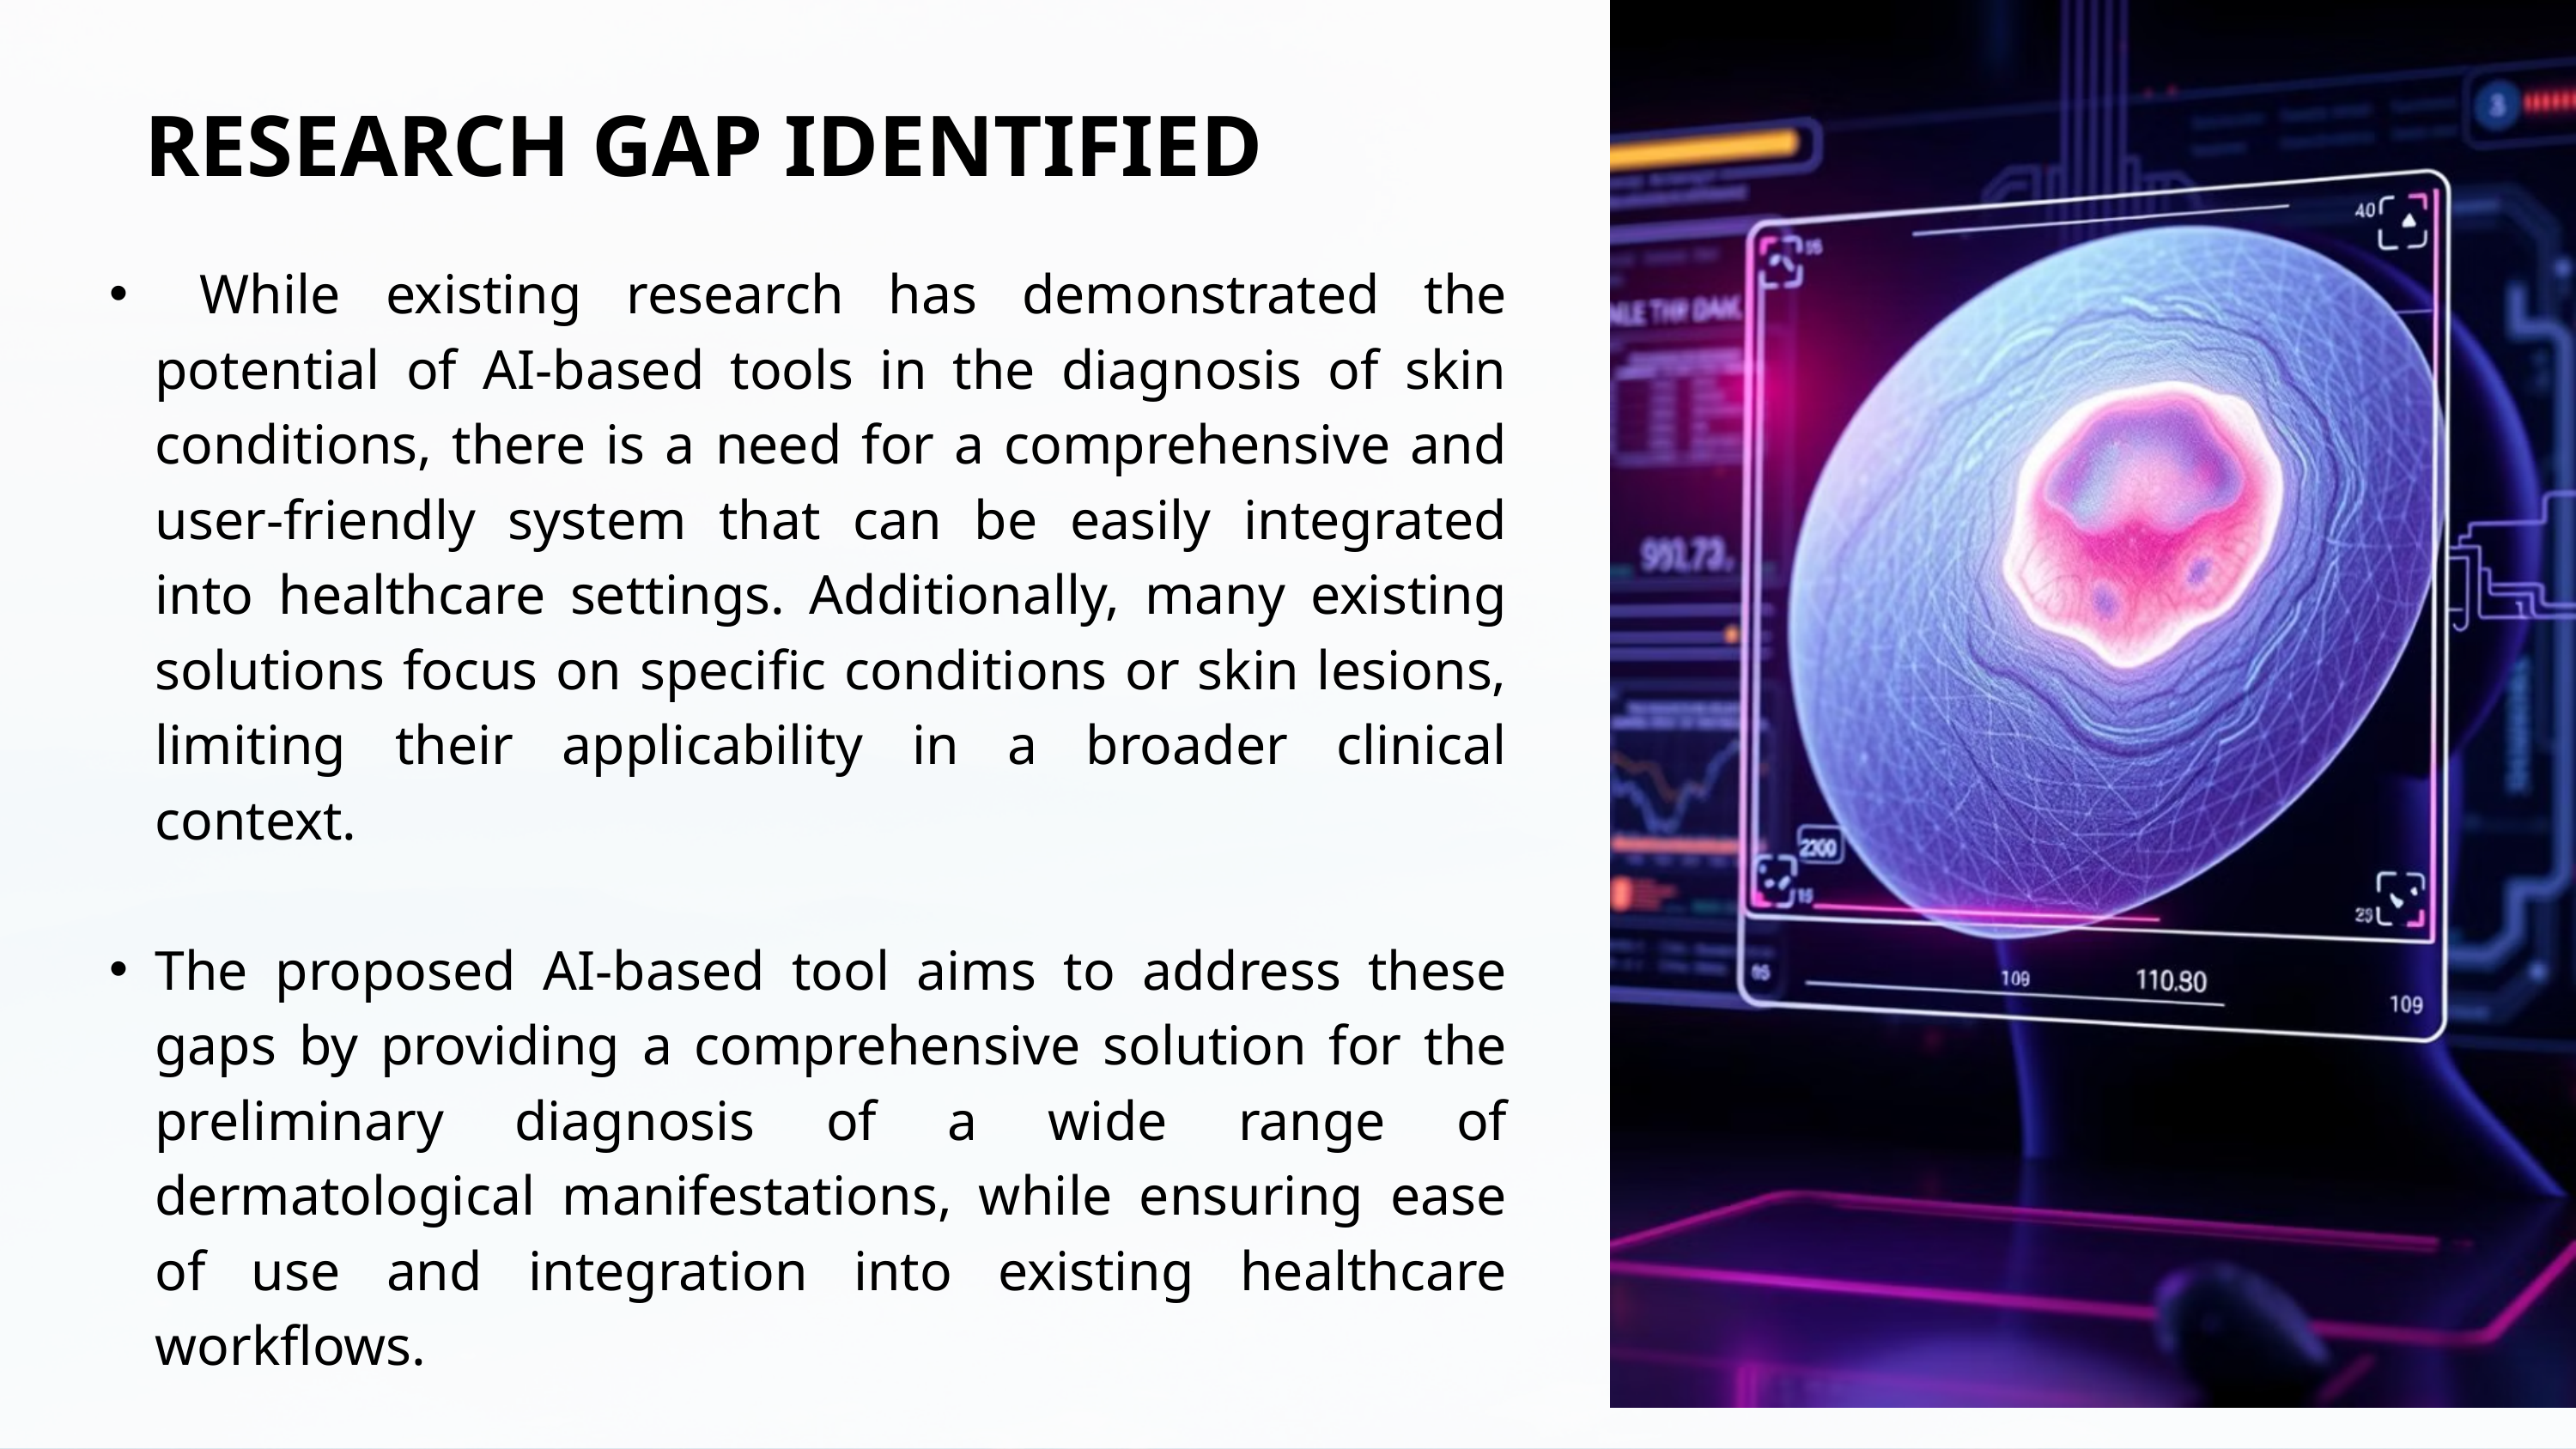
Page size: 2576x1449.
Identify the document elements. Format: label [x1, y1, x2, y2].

text_box [0, 0, 2576, 1449]
